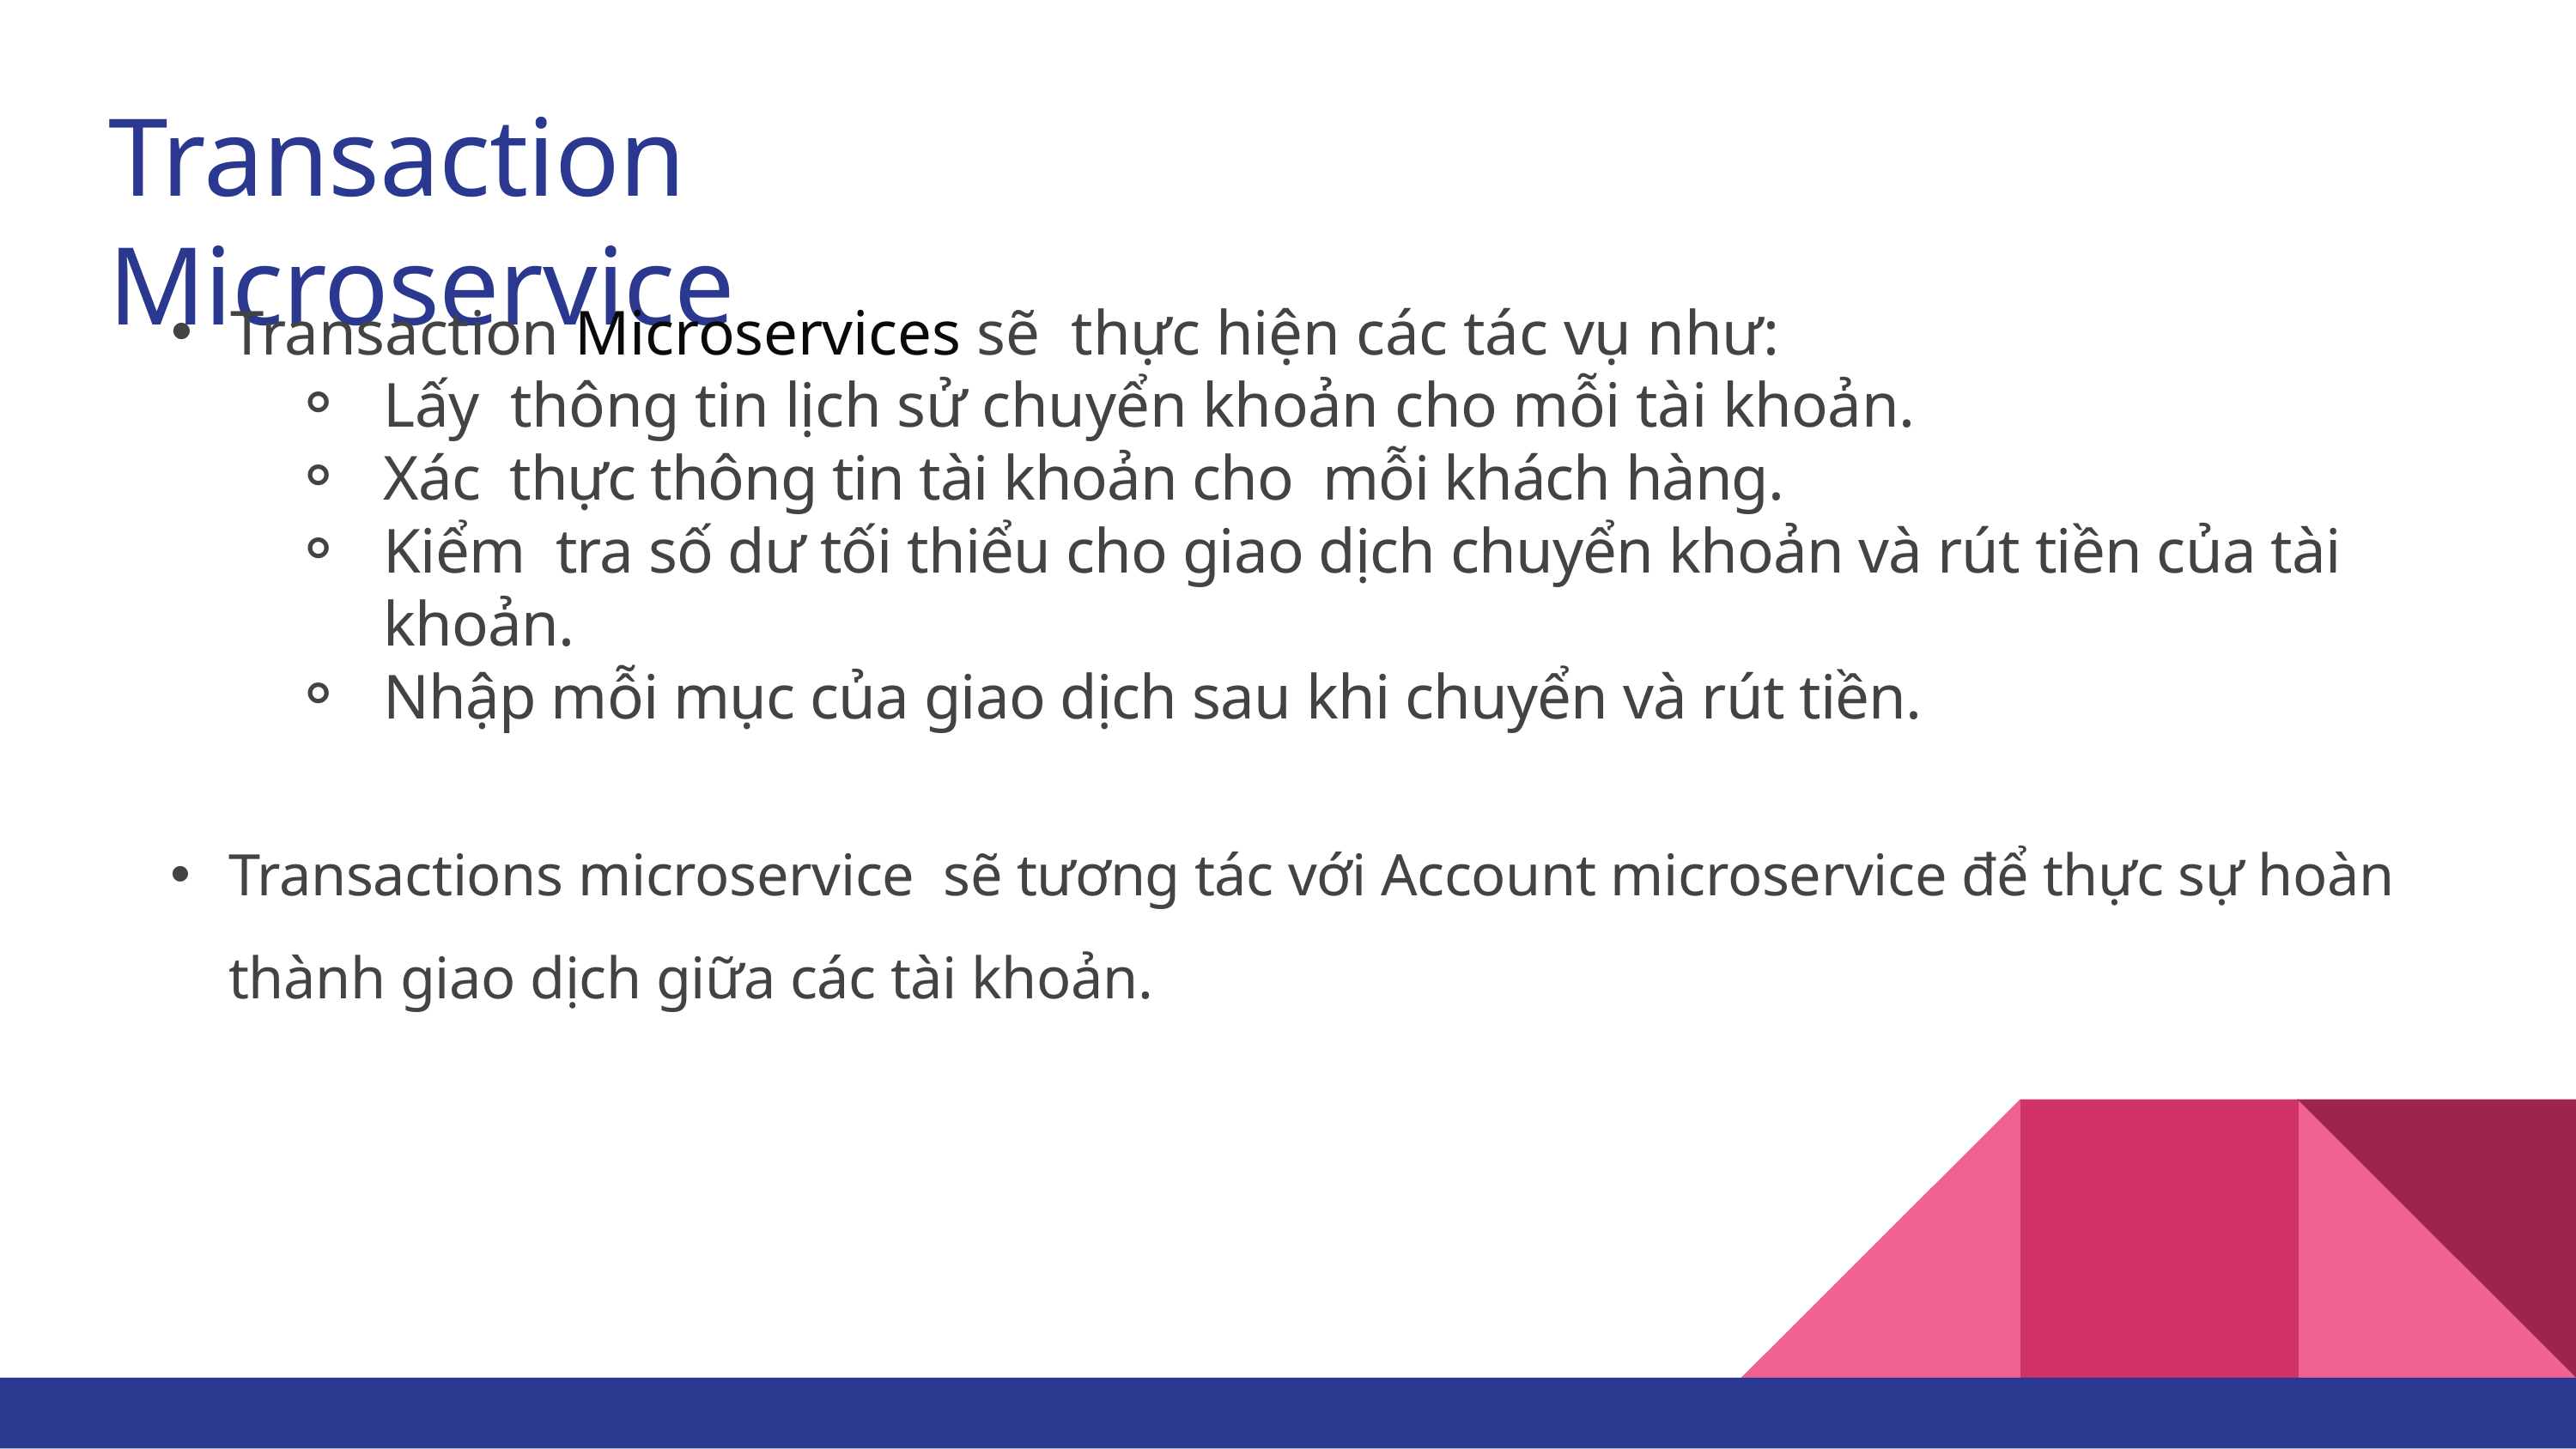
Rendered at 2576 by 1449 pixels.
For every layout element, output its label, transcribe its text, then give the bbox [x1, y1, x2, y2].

text_box Transaction Microservice [108, 88, 1317, 347]
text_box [0, 1377, 2576, 1449]
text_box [1741, 1099, 2019, 1375]
text_box Transaction Microservices sẽ thực hiện các tác vụ như: Lấy thông tin lịch sử chuyển khoản cho mỗi tài khoản. Xác thực thông tin tài khoản cho mỗi khách hàng. Kiểm tra số dư tối thiểu cho giao dịch chuyển khoản và rút tiền của tài khoản. Nhập mỗi mục của giao dịch sau khi chuyển và rút tiền. Transactions microservice sẽ tương tác với Account microservice để thực sự hoàn thành giao dịch giữa các tài khoản. [112, 294, 2454, 1010]
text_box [2297, 1099, 2576, 1376]
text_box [2020, 1099, 2296, 1375]
